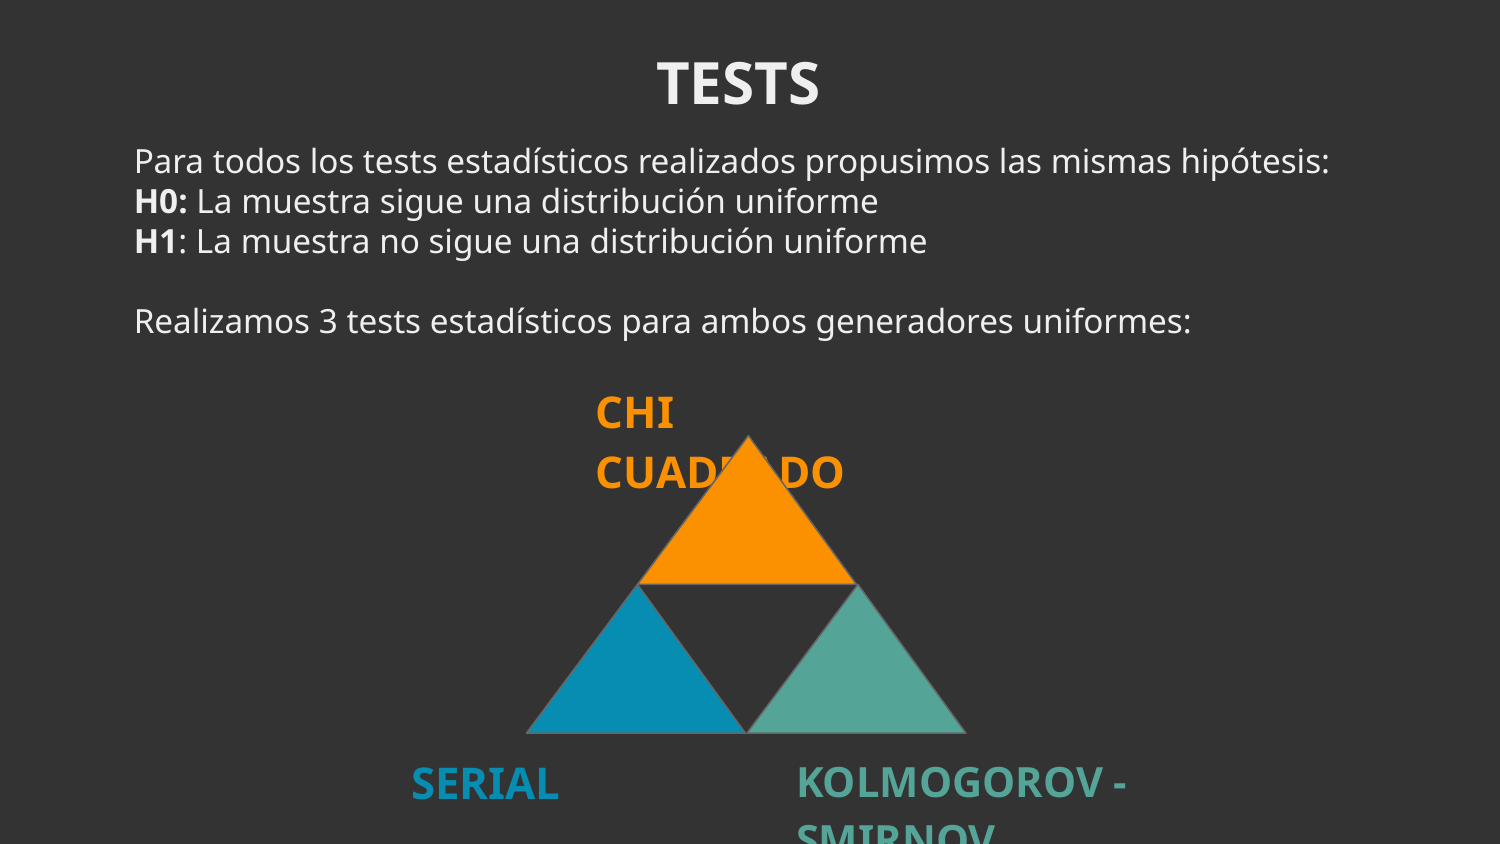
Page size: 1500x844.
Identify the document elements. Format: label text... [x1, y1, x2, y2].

text_box [637, 435, 857, 585]
list CHI CUADRADO [580, 361, 949, 436]
text_box [746, 584, 966, 734]
text_box [526, 585, 746, 734]
list KOLMOGOROV - SMIRNOV [780, 733, 1319, 828]
title TESTS [39, 31, 1437, 126]
list SERIAL [396, 733, 675, 813]
text_box Para todos los tests estadísticos realizados propusimos las mismas hipótesis: H0: La muestra sigue una distribución uniforme H1: La muestra no sigue una distribución uniforme Realizamos 3 tests estadísticos para ambos generadores uniformes: [118, 125, 1382, 355]
